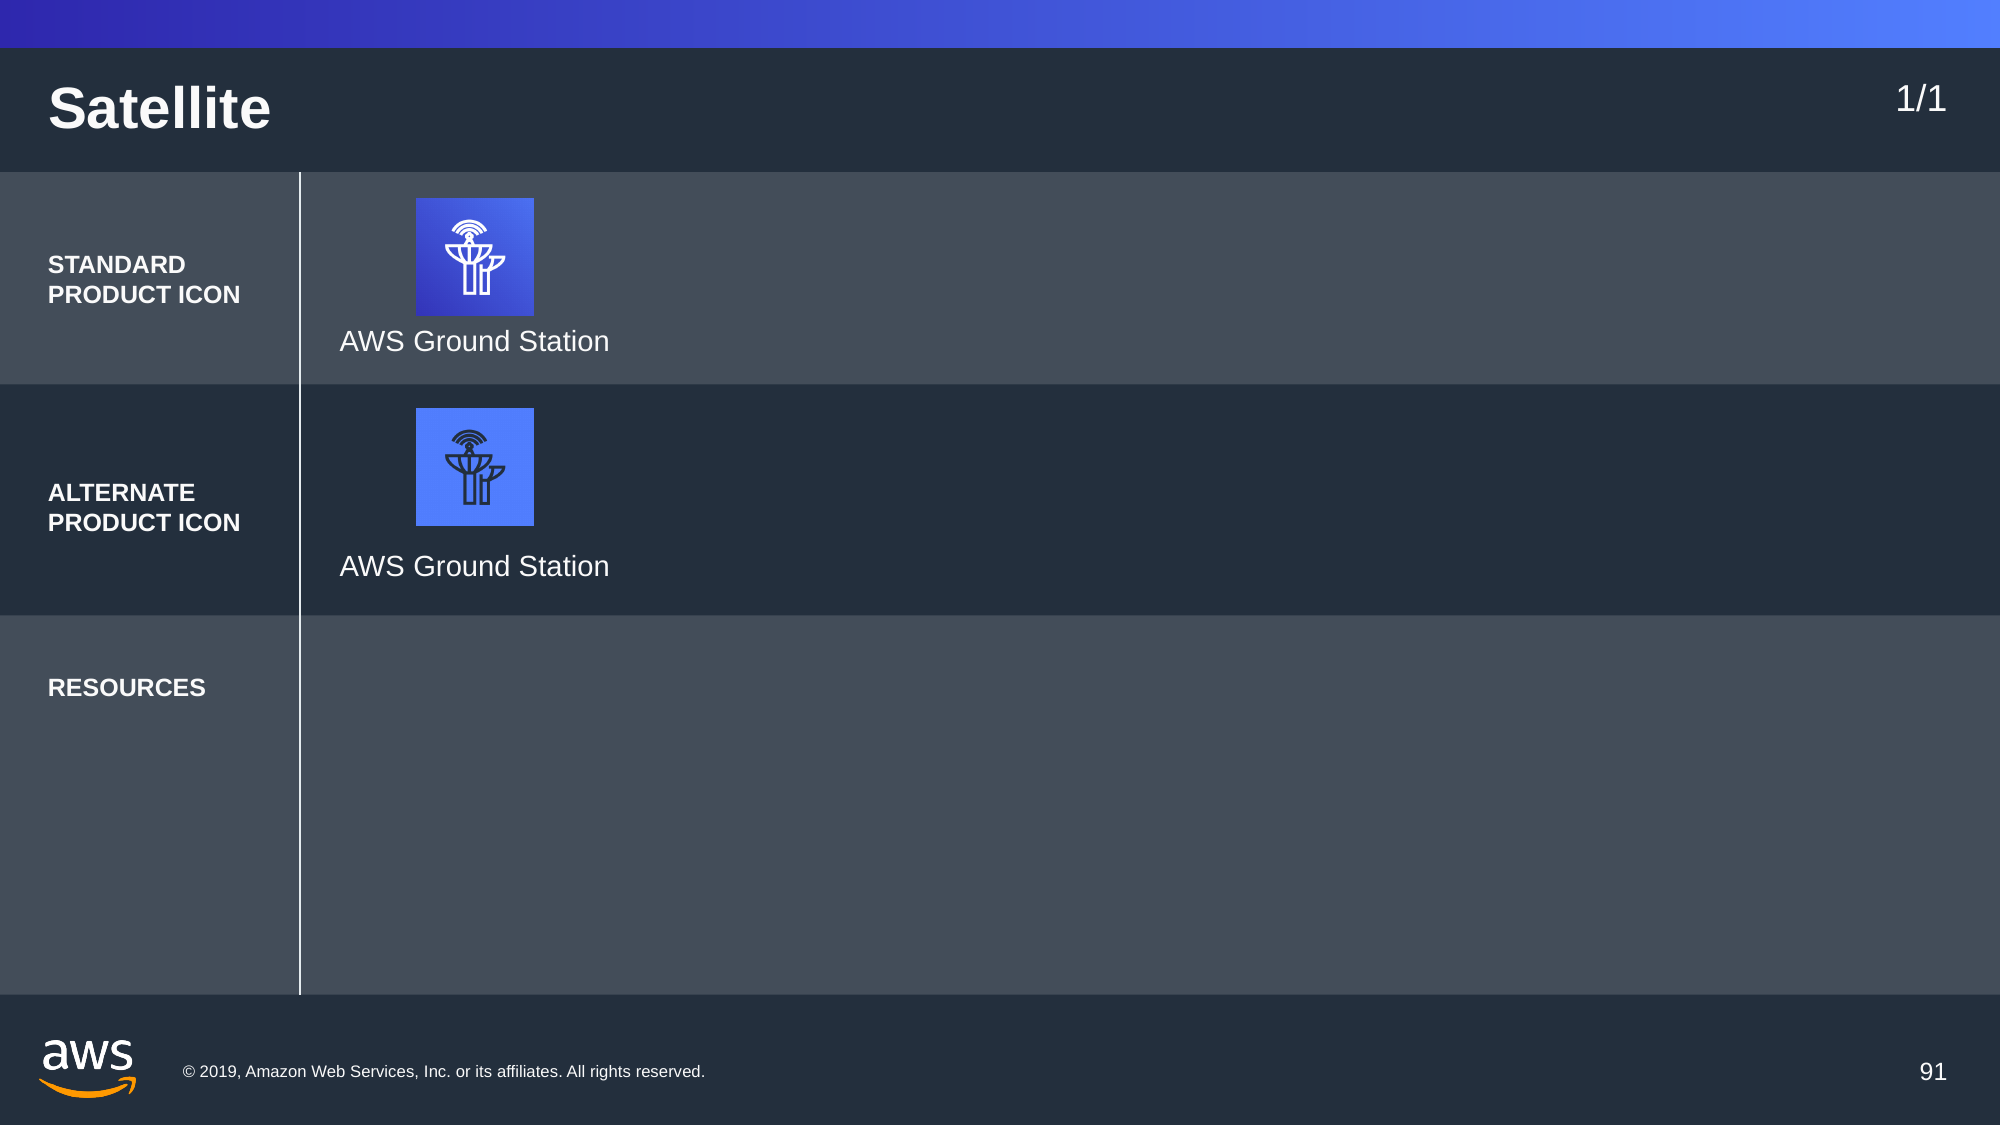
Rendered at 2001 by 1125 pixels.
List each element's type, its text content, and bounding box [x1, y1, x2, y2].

title Satellite [33, 64, 1105, 156]
picture [416, 408, 534, 526]
text_box Search documents [1967, 0, 1974, 48]
slide_number 91 [1512, 1040, 1963, 1101]
picture [416, 198, 534, 316]
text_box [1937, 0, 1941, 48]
text_box AWS Ground Station [324, 540, 626, 590]
text_box AWS Ground Station [324, 315, 626, 365]
list 1/1 [1789, 71, 1963, 148]
picture [39, 1040, 136, 1098]
